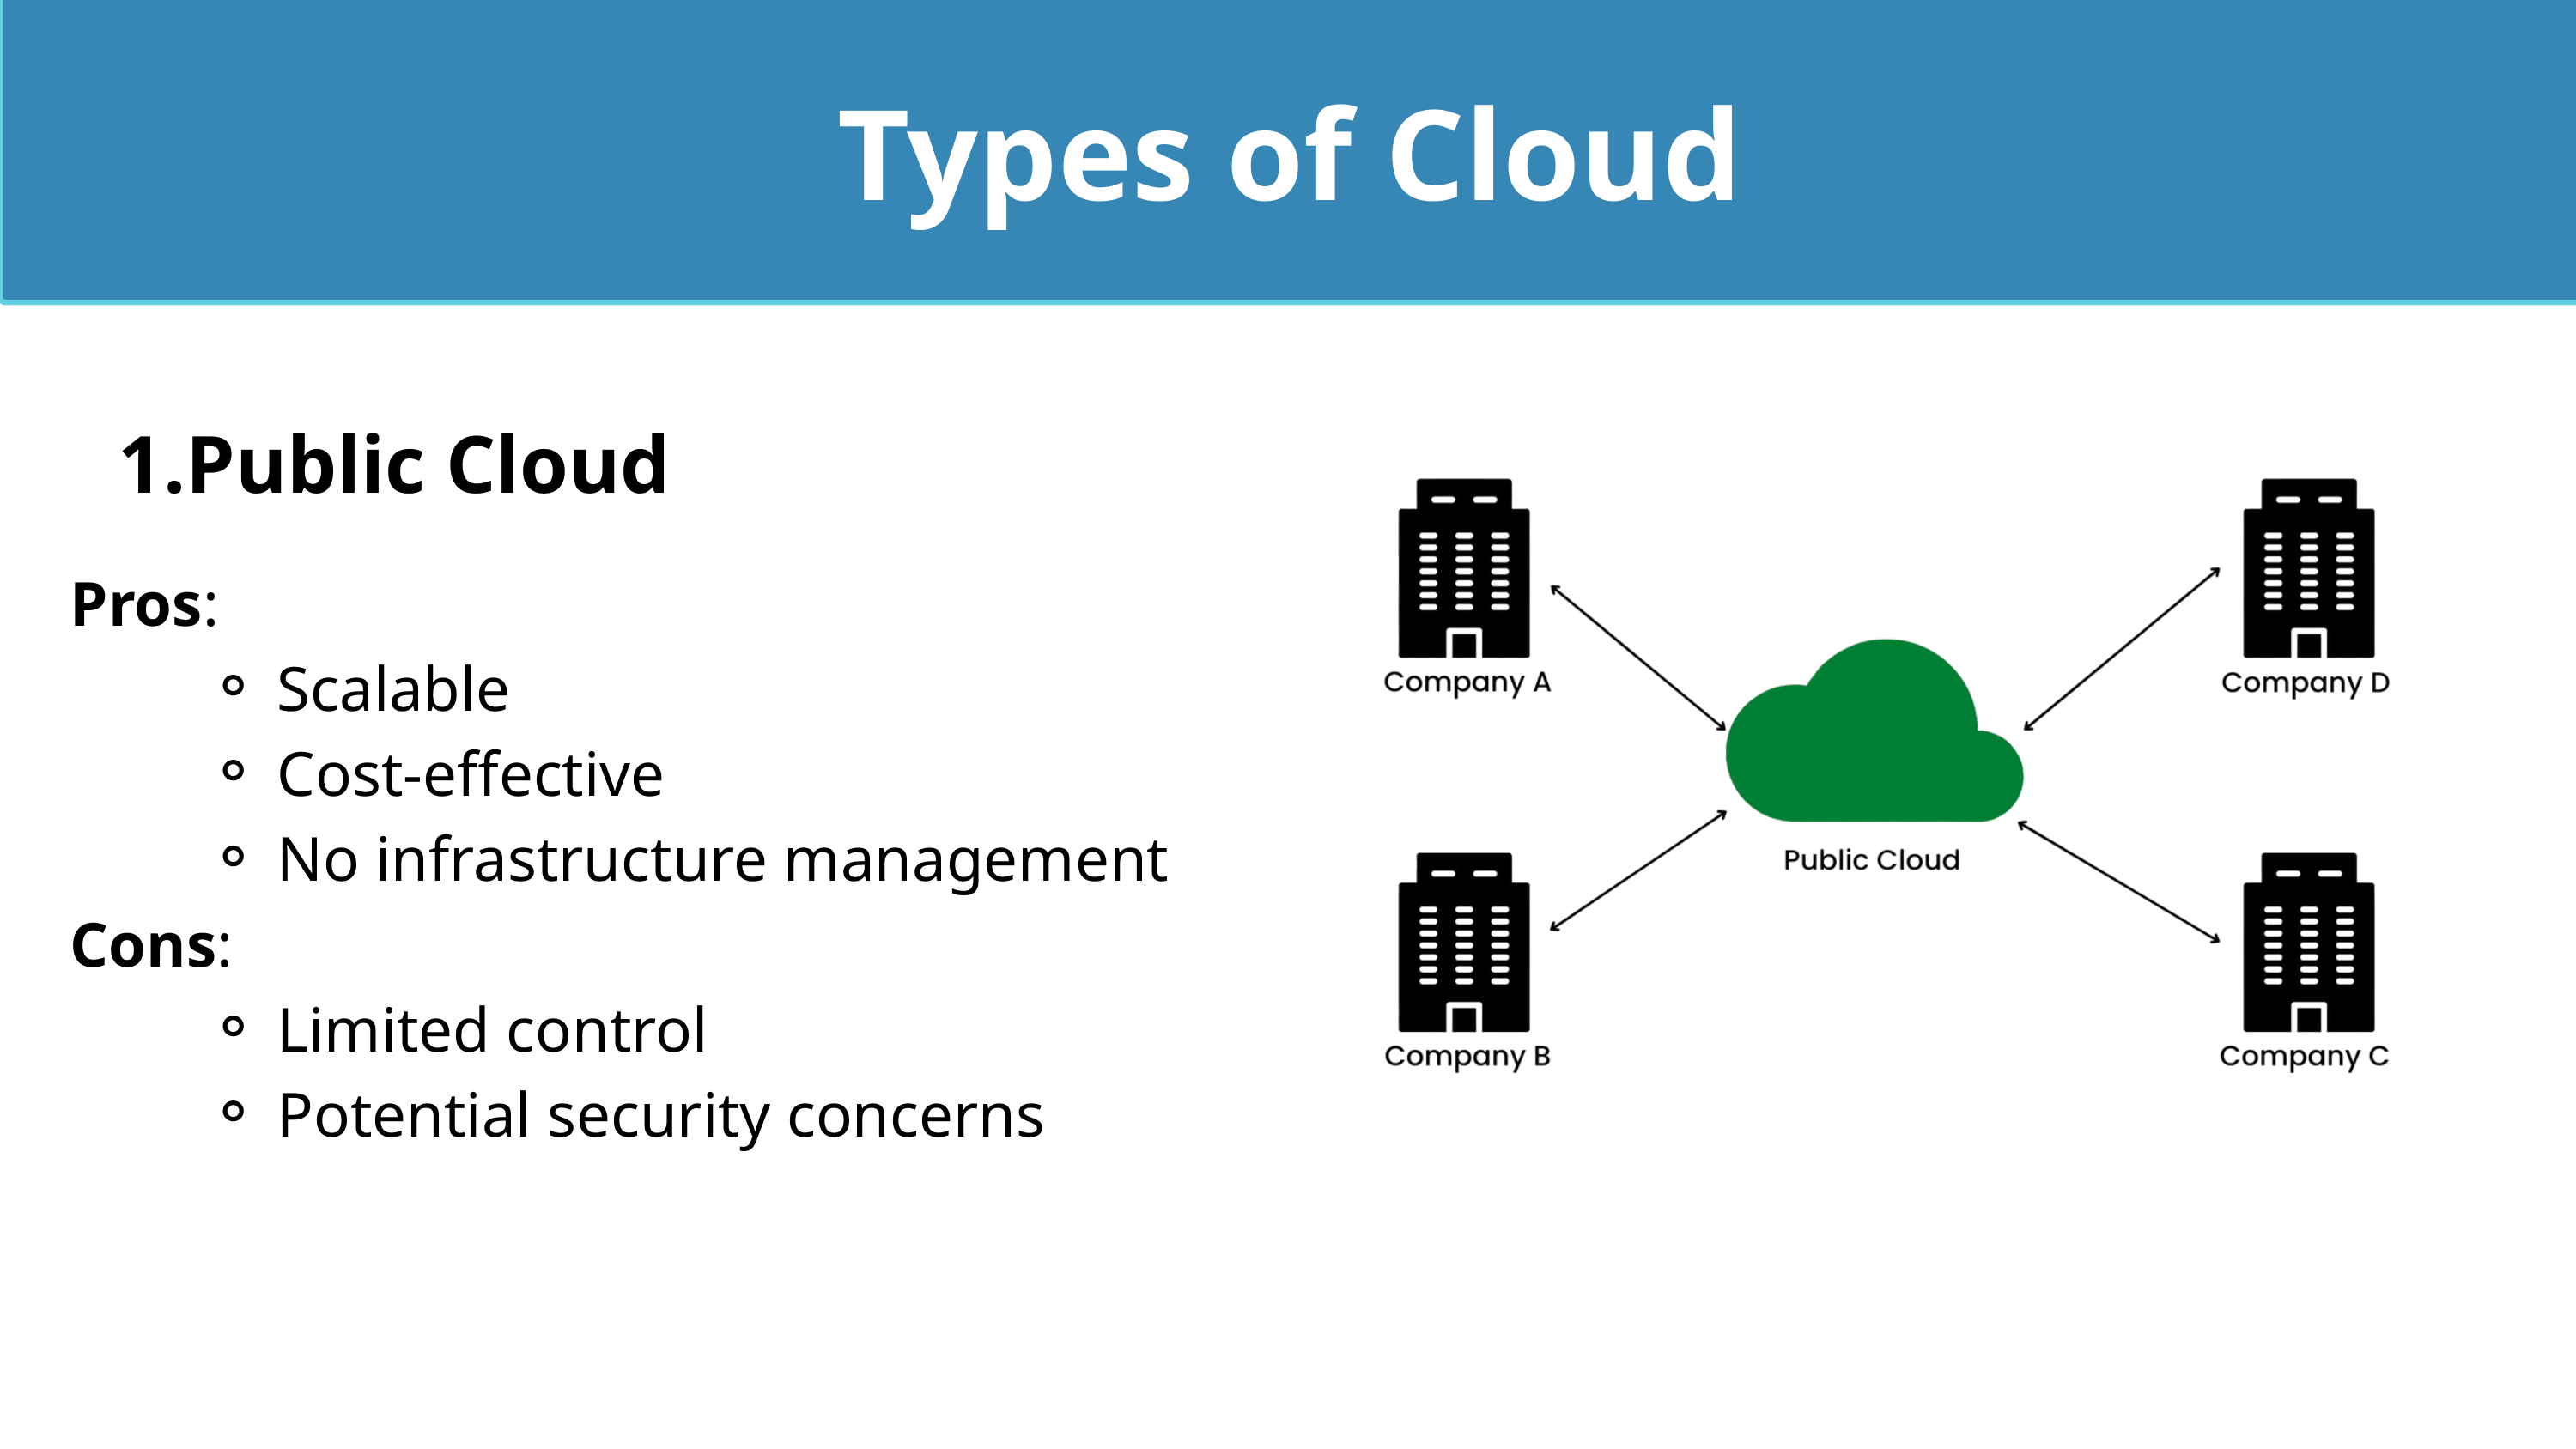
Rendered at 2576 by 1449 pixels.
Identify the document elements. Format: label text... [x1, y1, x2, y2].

text_box [1358, 457, 2432, 1085]
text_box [0, 0, 2576, 303]
text_box Pros: Scalable Cost-effective No infrastructure management Cons: Limited control Potential security concerns [70, 553, 1225, 1234]
text_box Public Cloud [52, 398, 758, 509]
